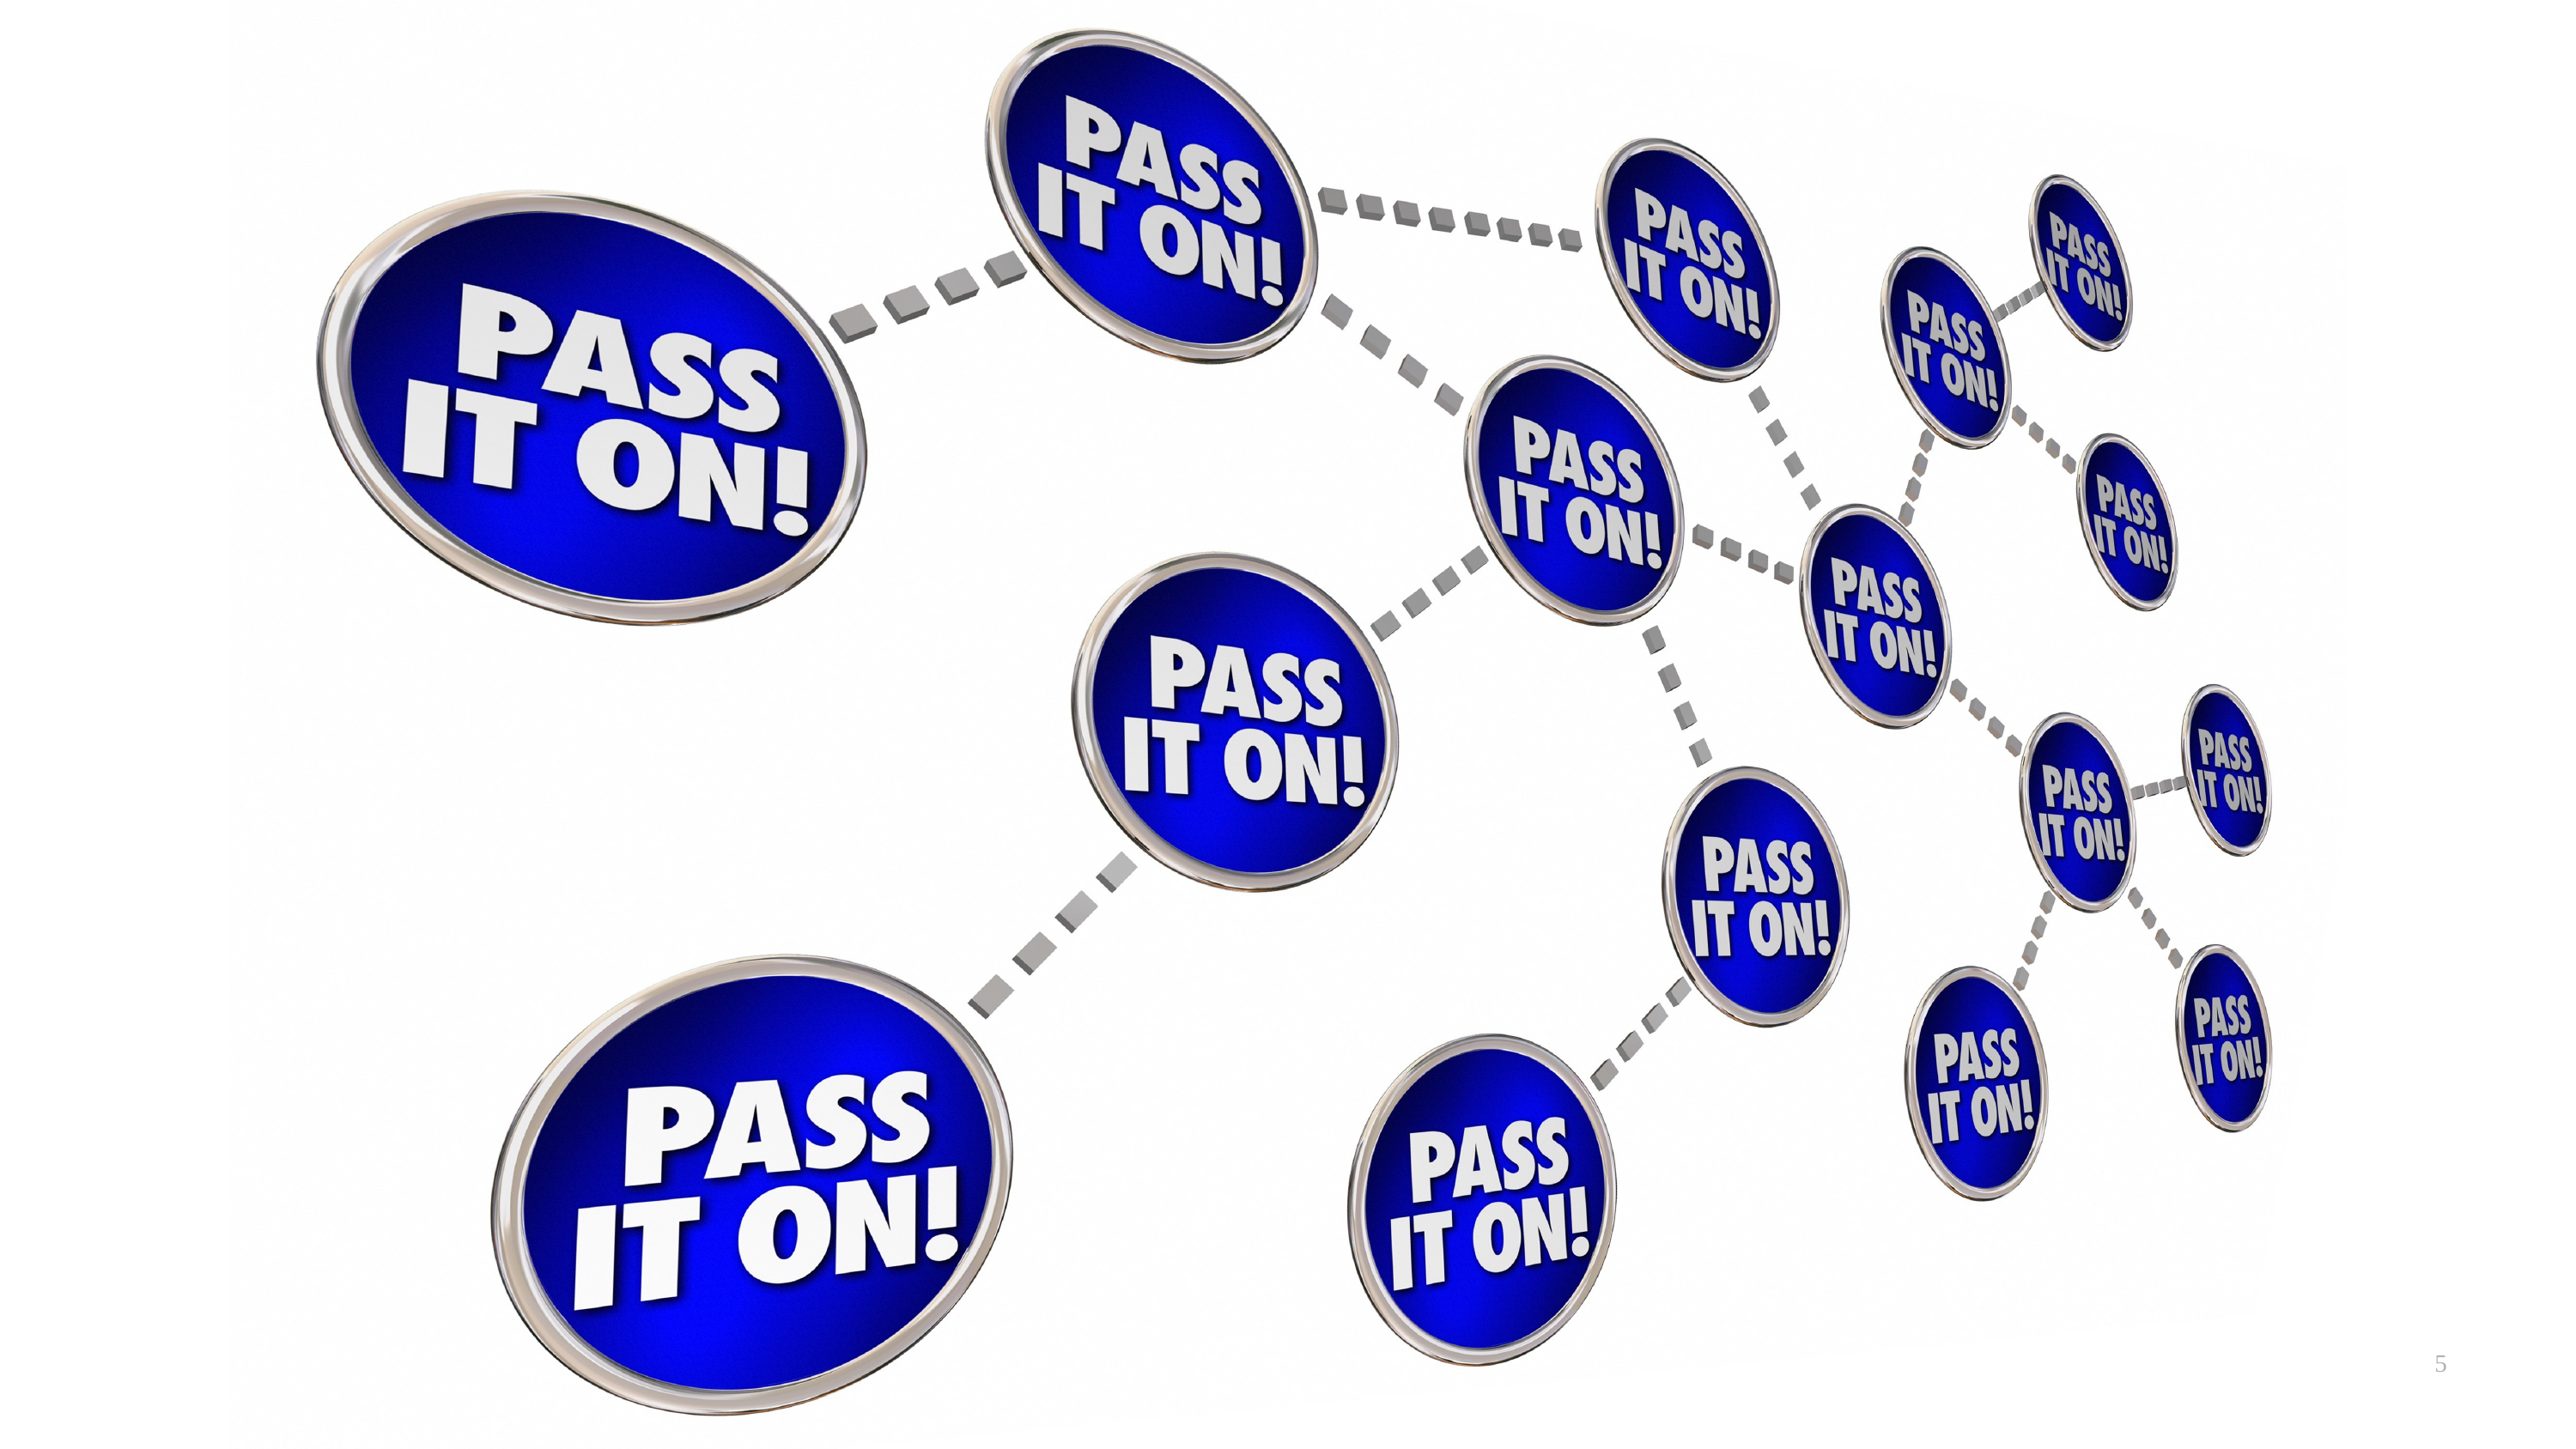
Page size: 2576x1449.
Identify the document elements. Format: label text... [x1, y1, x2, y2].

slide_number 5 [2349, 1347, 2447, 1420]
picture [228, 0, 2347, 1449]
